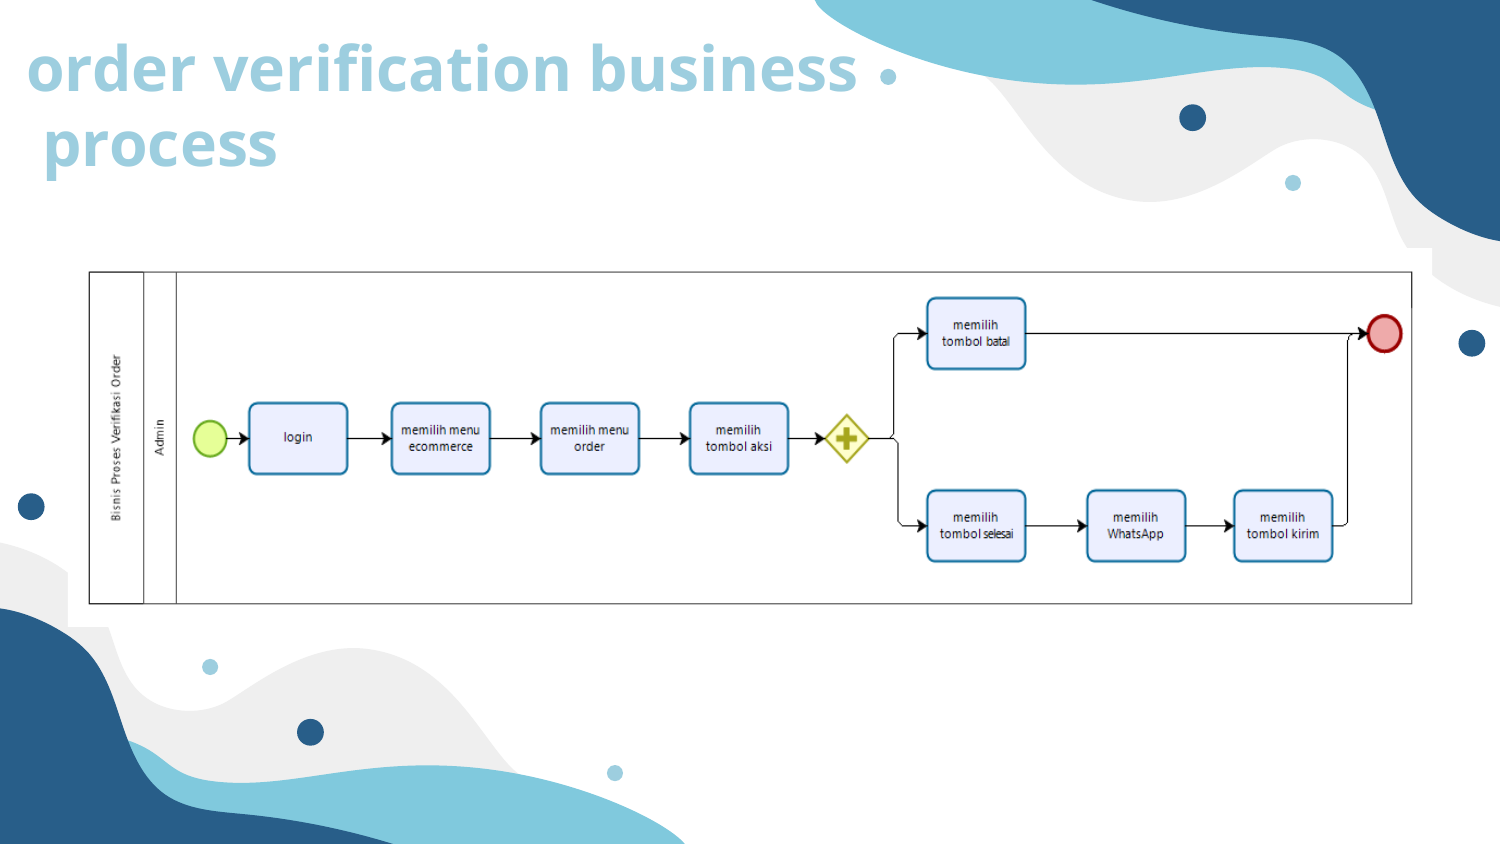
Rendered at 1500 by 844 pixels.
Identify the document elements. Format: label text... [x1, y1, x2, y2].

picture [67, 248, 1433, 627]
title order verification business process [11, 0, 1297, 210]
